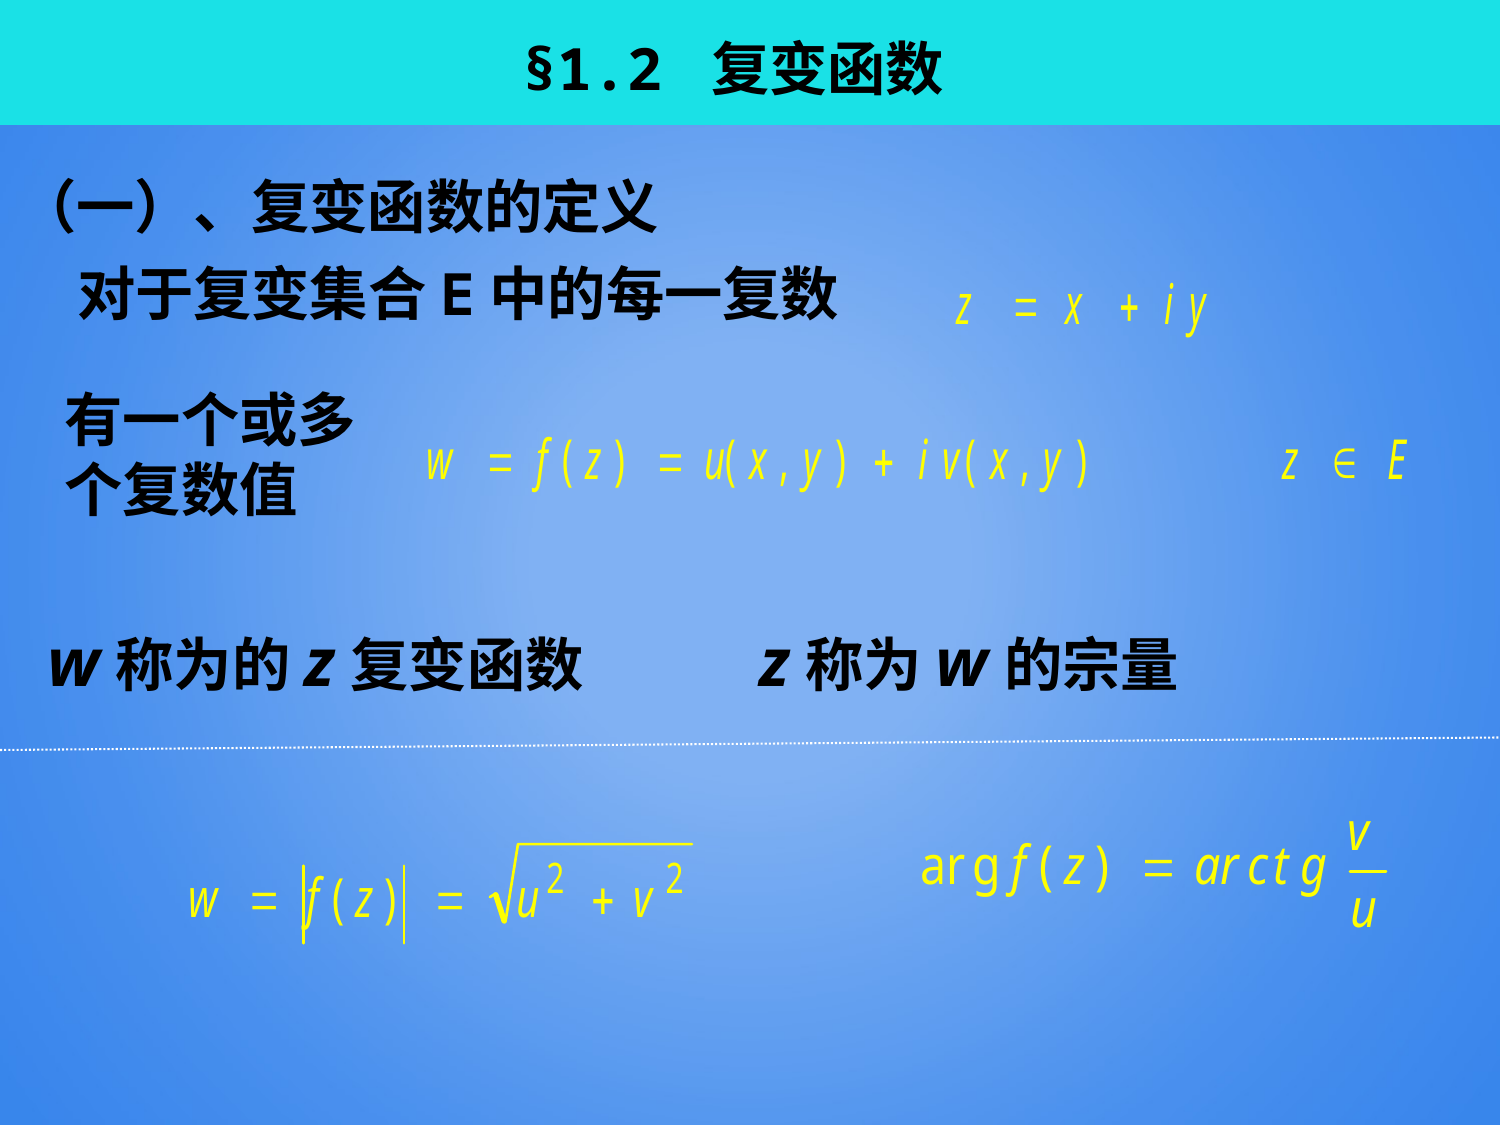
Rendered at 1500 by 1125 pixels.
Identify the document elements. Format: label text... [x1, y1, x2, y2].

text_box [0, 0, 1500, 125]
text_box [948, 268, 1231, 344]
text_box w称为的z复变函数 [32, 612, 599, 708]
text_box 对于复变集合E中的每一复数 [62, 250, 875, 335]
text_box 有一个或多个复数值 [50, 375, 375, 530]
text_box （一）、复变函数的定义 [3, 162, 674, 248]
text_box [422, 418, 1430, 500]
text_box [184, 827, 704, 956]
text_box §1.2 复变函数 [507, 25, 959, 110]
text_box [910, 789, 1394, 941]
text_box z称为w的宗量 [744, 612, 1194, 708]
picture [0, 125, 1500, 1125]
